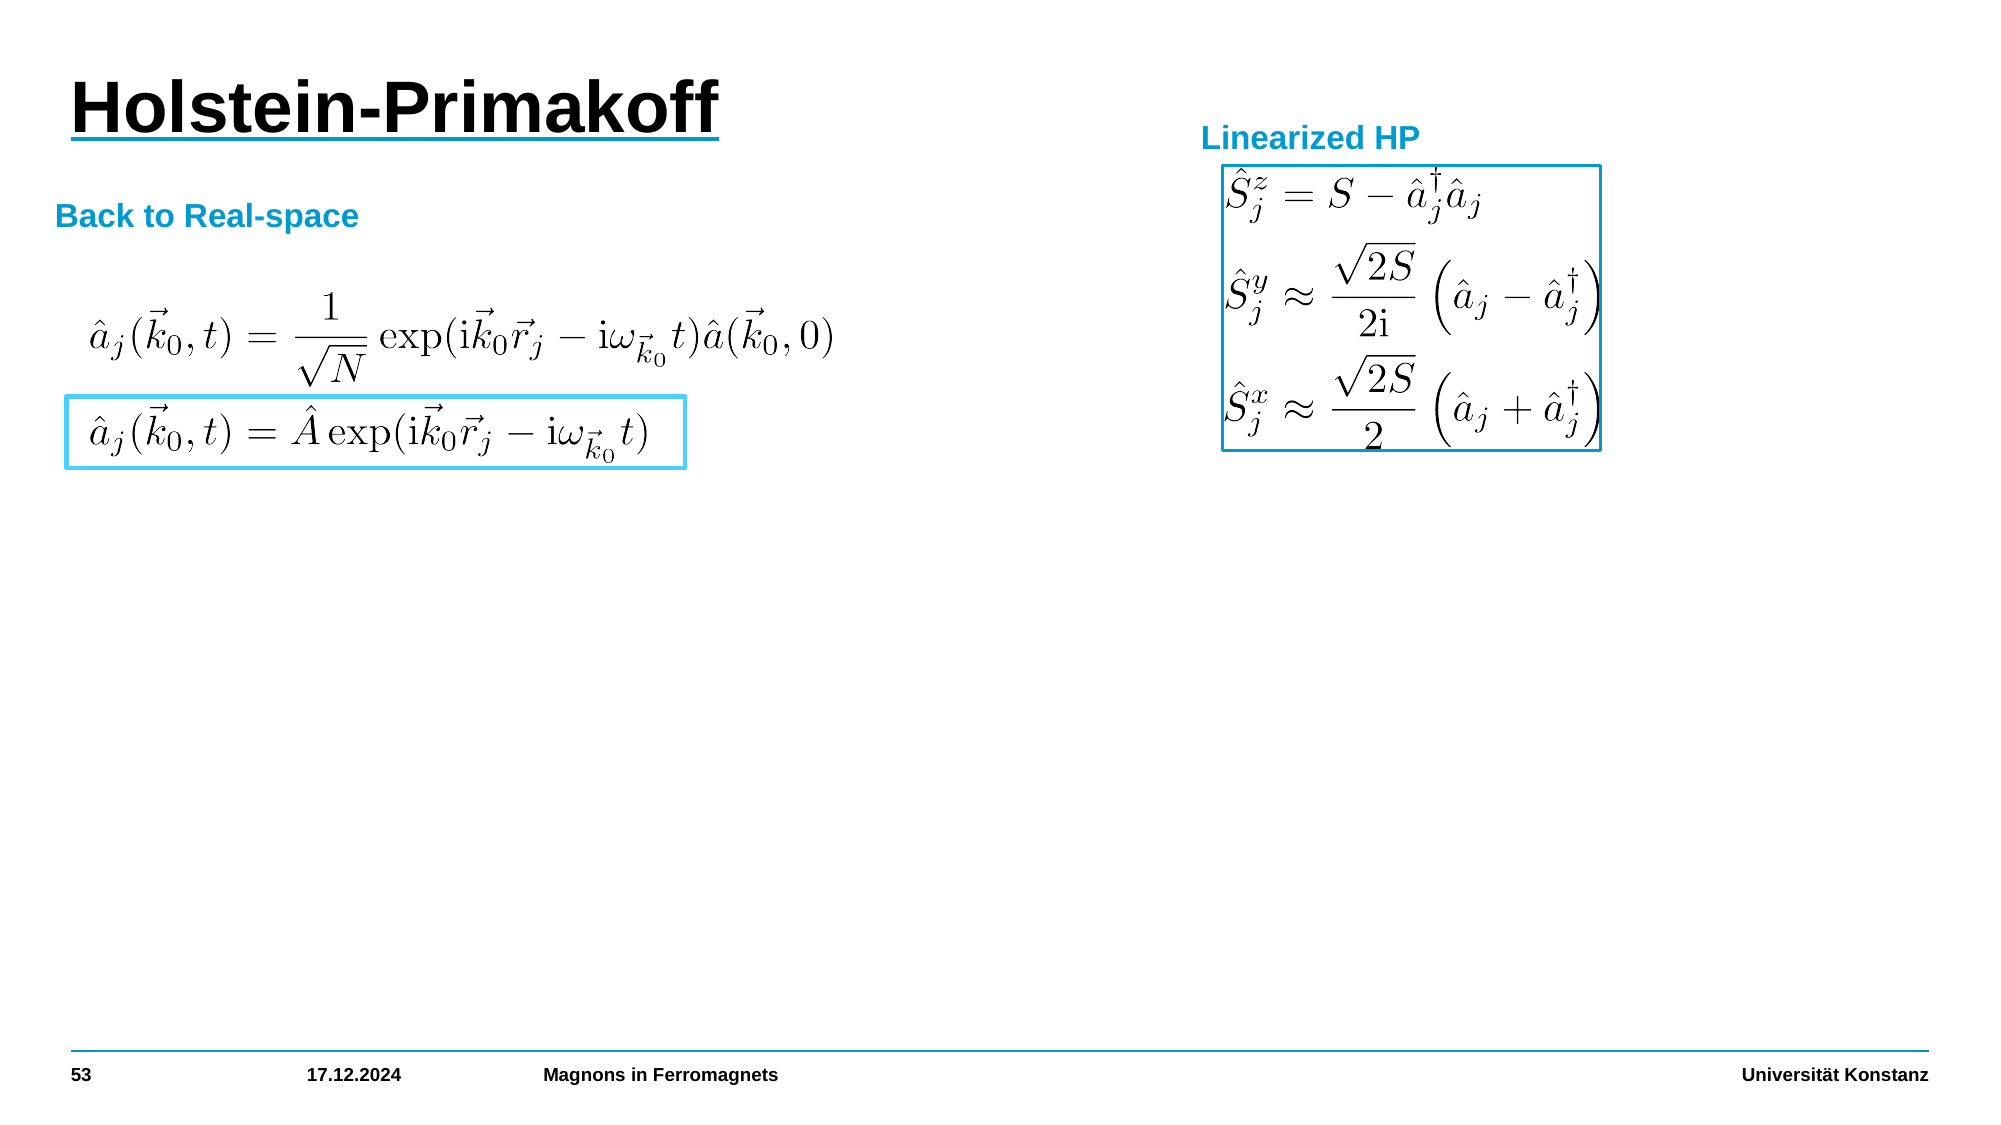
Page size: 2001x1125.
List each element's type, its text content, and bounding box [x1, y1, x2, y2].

title Holstein-Primakoff [70, 66, 1457, 268]
slide_number 53 [70, 1058, 276, 1094]
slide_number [306, 1058, 512, 1094]
footer Magnons in Ferromagnets [543, 1058, 1489, 1094]
text_box Linearized HP [1200, 112, 2000, 786]
picture [1225, 168, 1598, 448]
text_box [64, 394, 88, 470]
list Back to Real-space [55, 189, 969, 863]
picture [90, 291, 832, 463]
